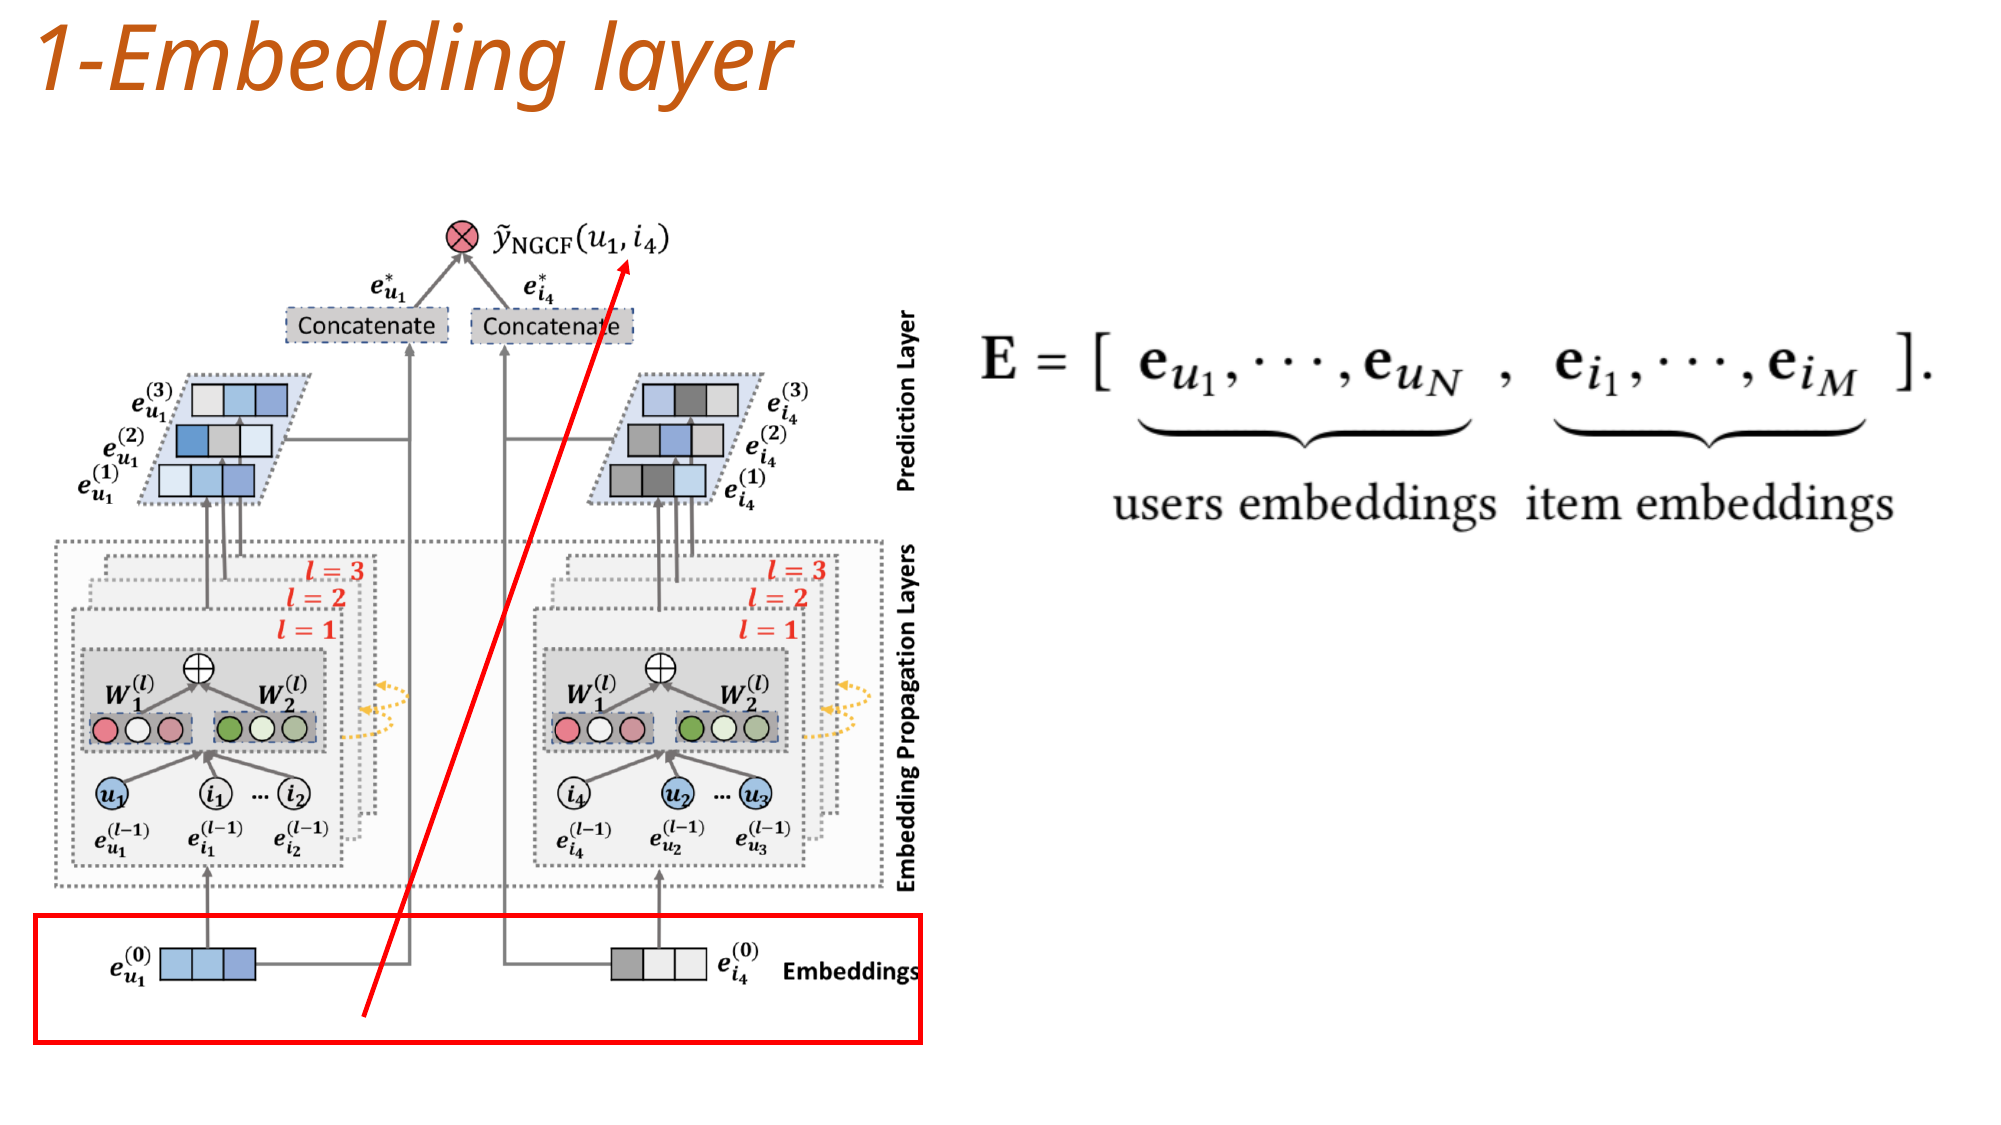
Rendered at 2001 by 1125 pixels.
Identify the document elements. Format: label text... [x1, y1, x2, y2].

text_box [35, 995, 921, 1044]
title 1-Embedding layer [12, 0, 829, 122]
picture [35, 206, 1967, 995]
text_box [363, 259, 628, 1017]
